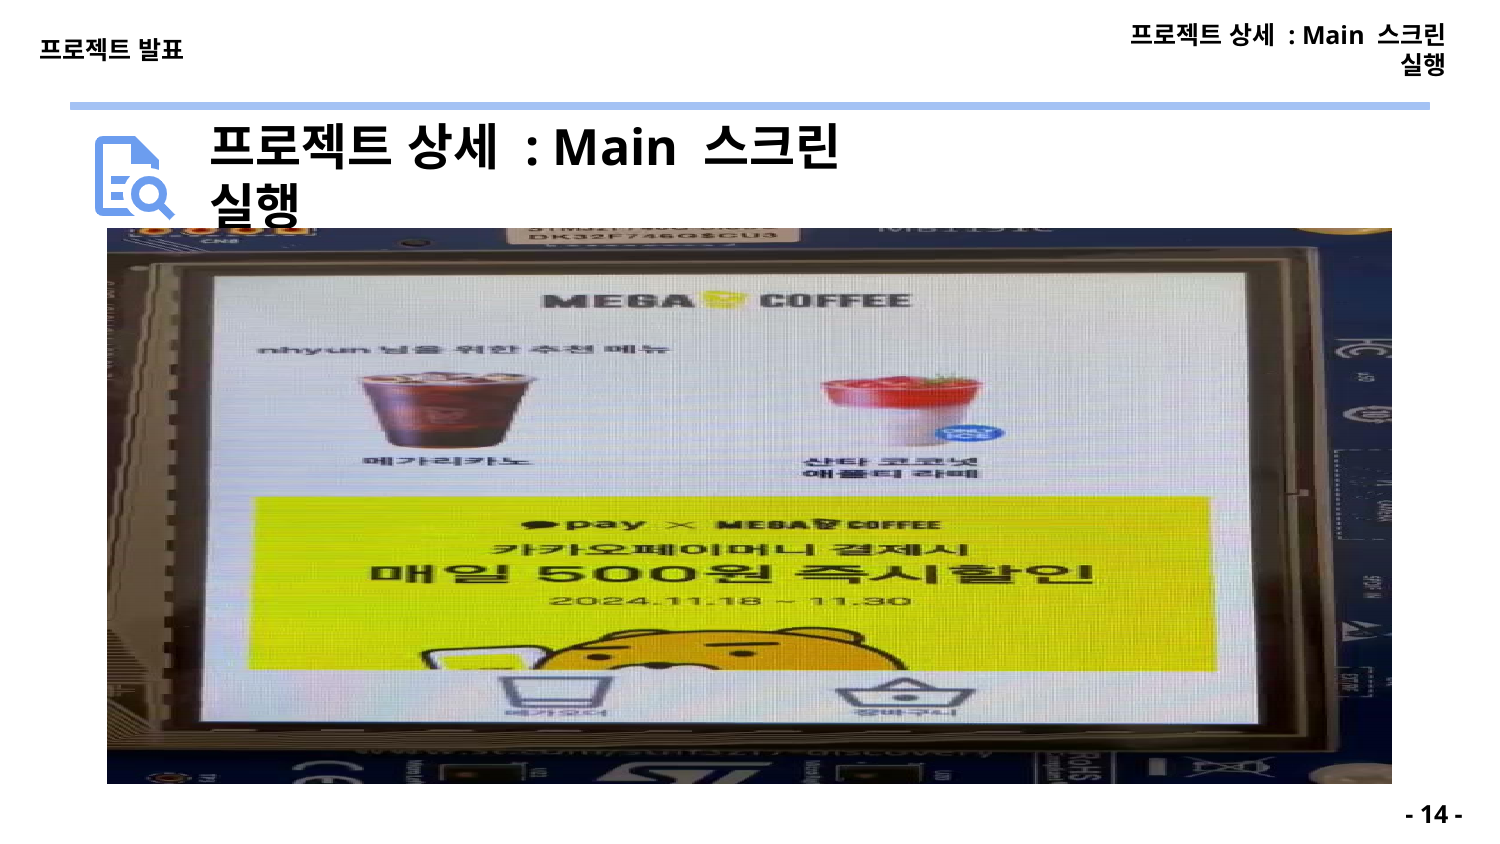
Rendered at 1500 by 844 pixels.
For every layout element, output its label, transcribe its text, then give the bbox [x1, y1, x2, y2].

text_box 프로젝트 발표 [24, 19, 217, 80]
picture [83, 127, 180, 224]
picture [107, 228, 1393, 784]
text_box - 14 - [1368, 783, 1500, 844]
text_box 프로젝트 상세 : Main 스크린 실행 [194, 132, 960, 219]
text_box [70, 102, 1430, 110]
text_box 프로젝트 상세 : Main 스크린 실행 [1065, 4, 1462, 95]
